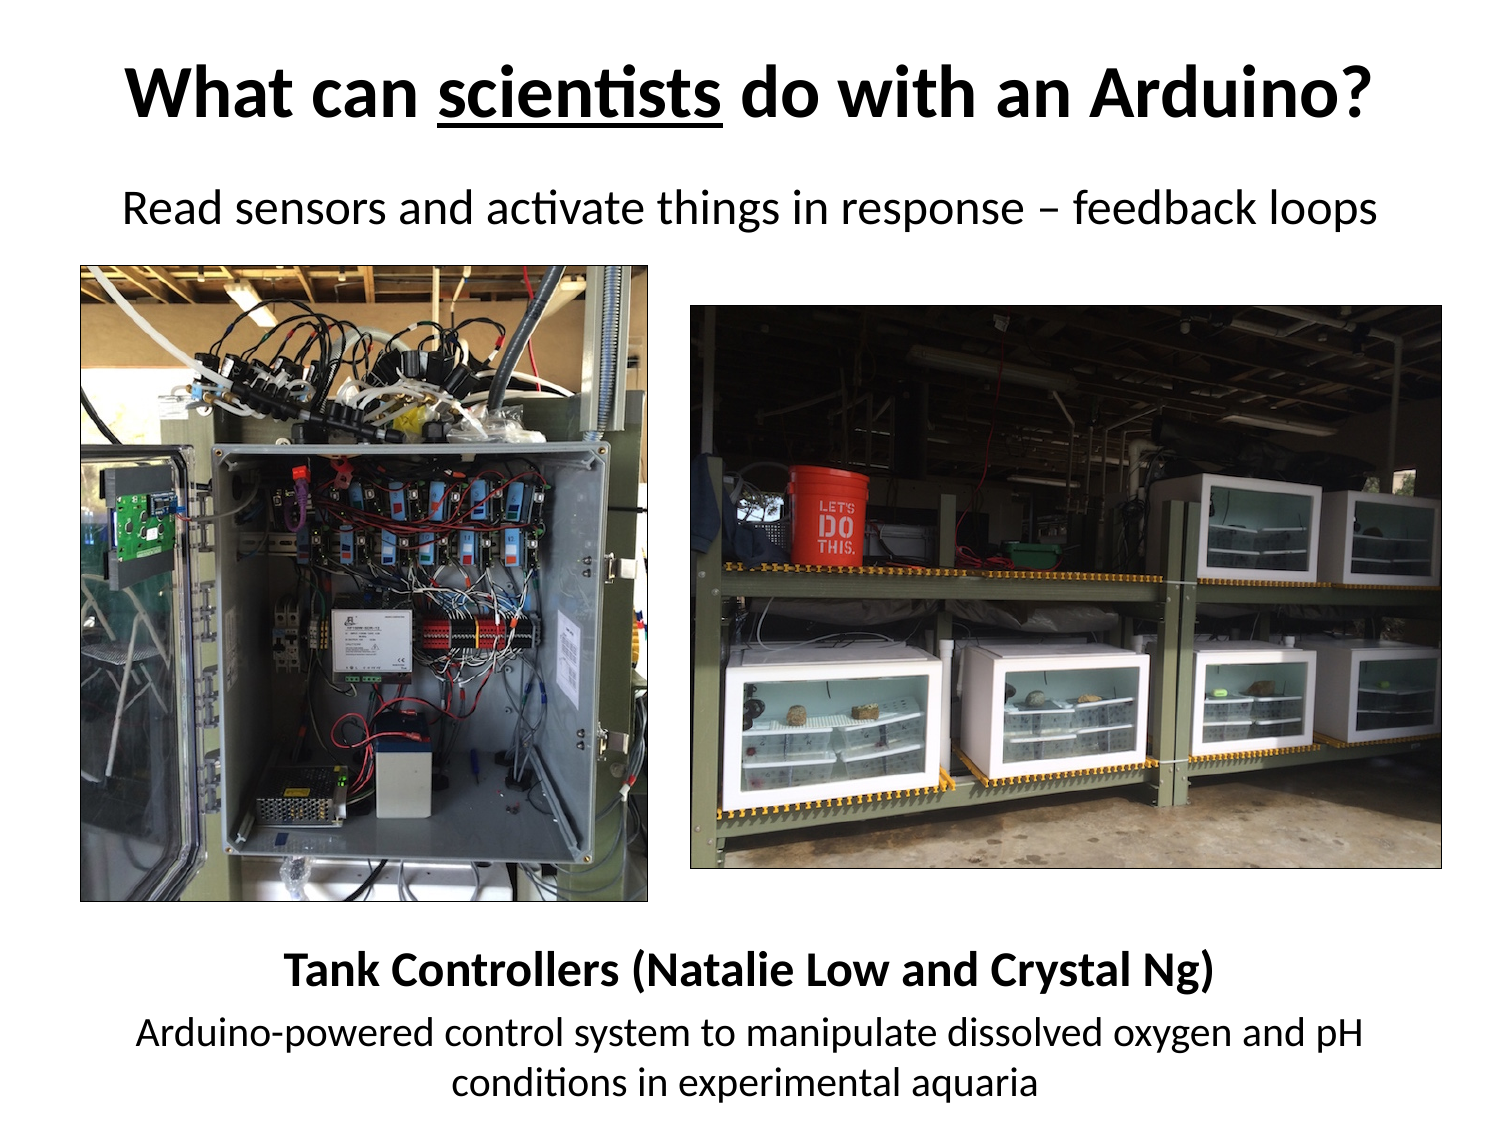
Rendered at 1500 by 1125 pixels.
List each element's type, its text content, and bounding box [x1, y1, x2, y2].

text_box Arduino-powered control system to manipulate dissolved oxygen and pH conditions in experimental aquaria [58, 996, 1442, 1112]
text_box What can scientists do with an Arduino? [109, 35, 1391, 141]
picture [79, 264, 648, 903]
picture [689, 305, 1442, 869]
text_box Read sensors and activate things in response – feedback loops [107, 166, 1393, 242]
text_box Tank Controllers (Natalie Low and Crystal Ng) [268, 928, 1231, 996]
